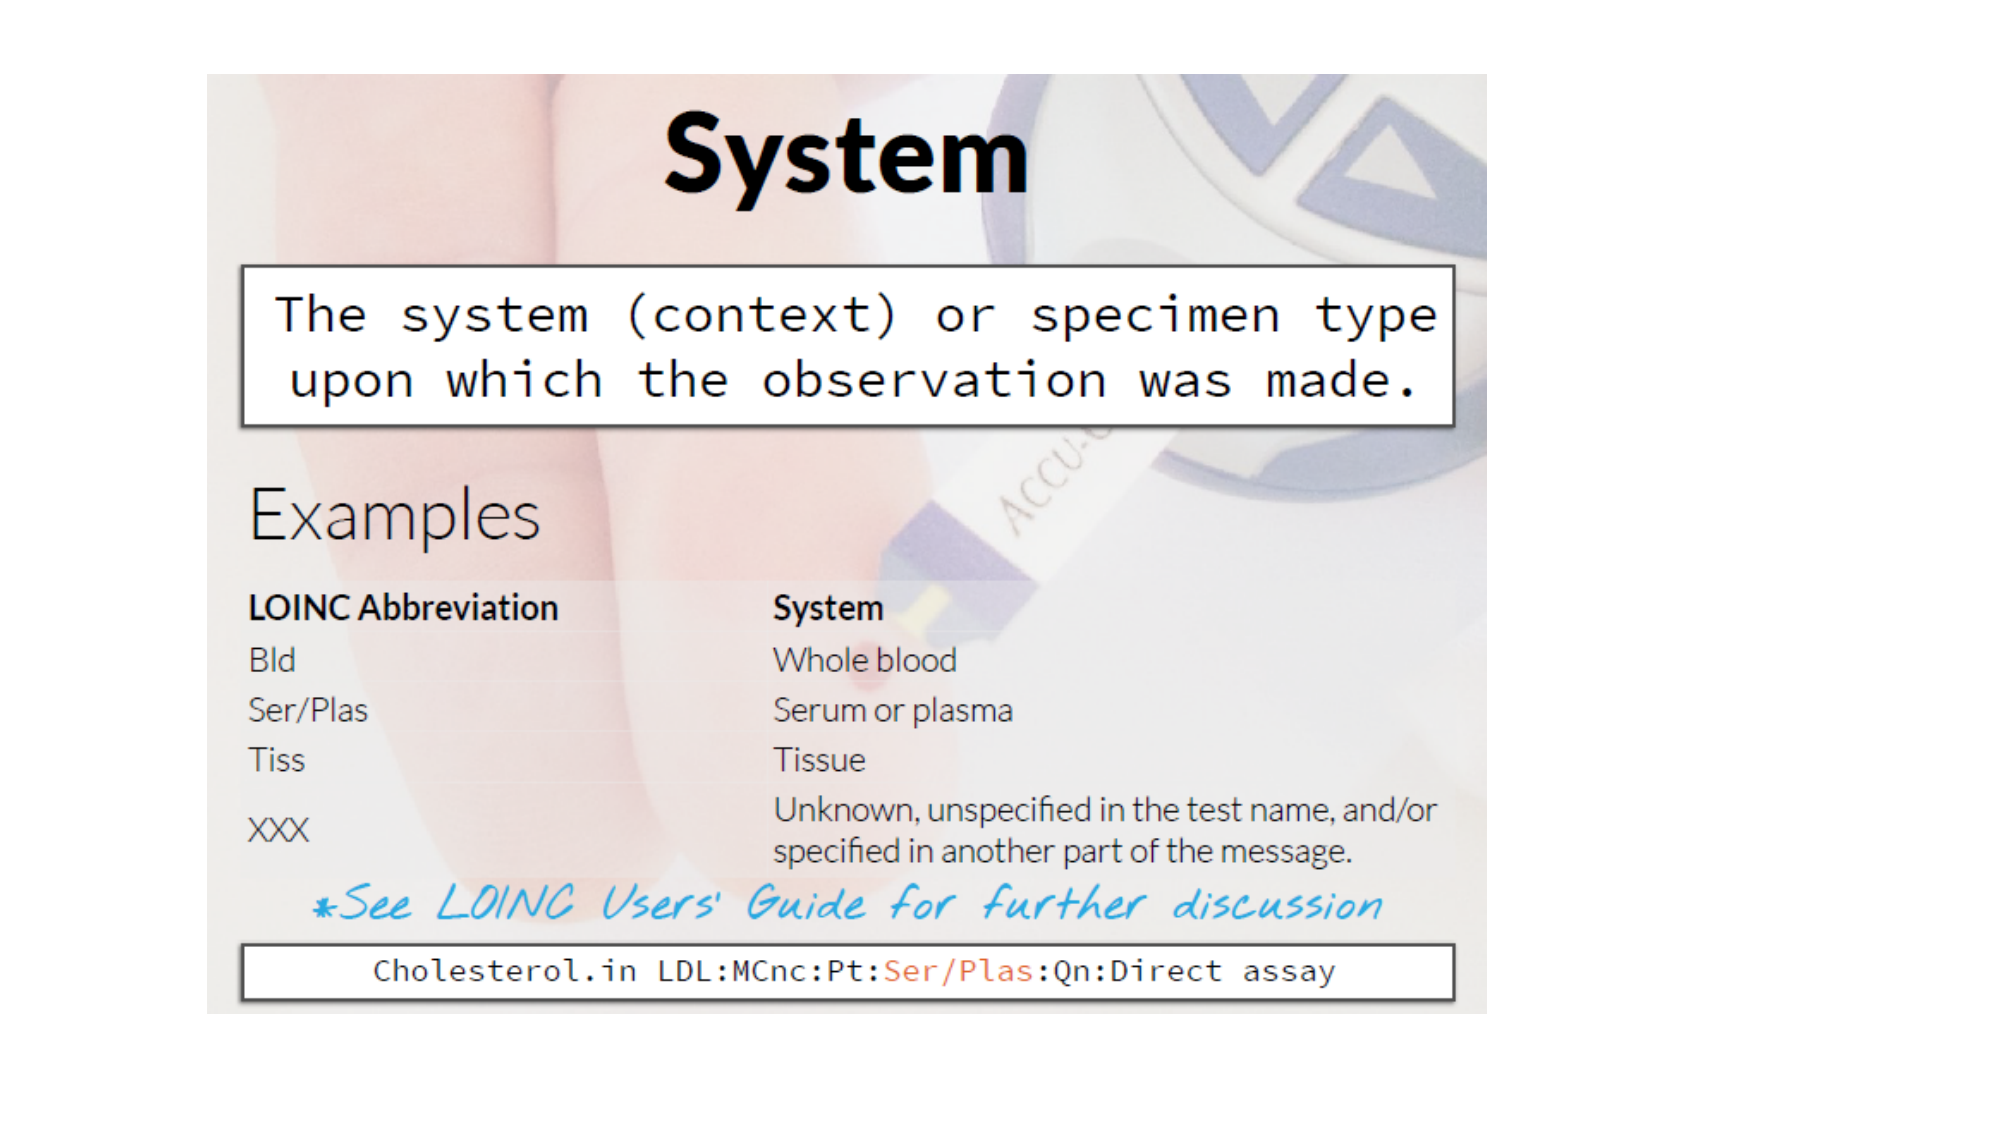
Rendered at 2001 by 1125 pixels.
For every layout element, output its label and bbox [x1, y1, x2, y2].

list [207, 74, 1487, 1014]
